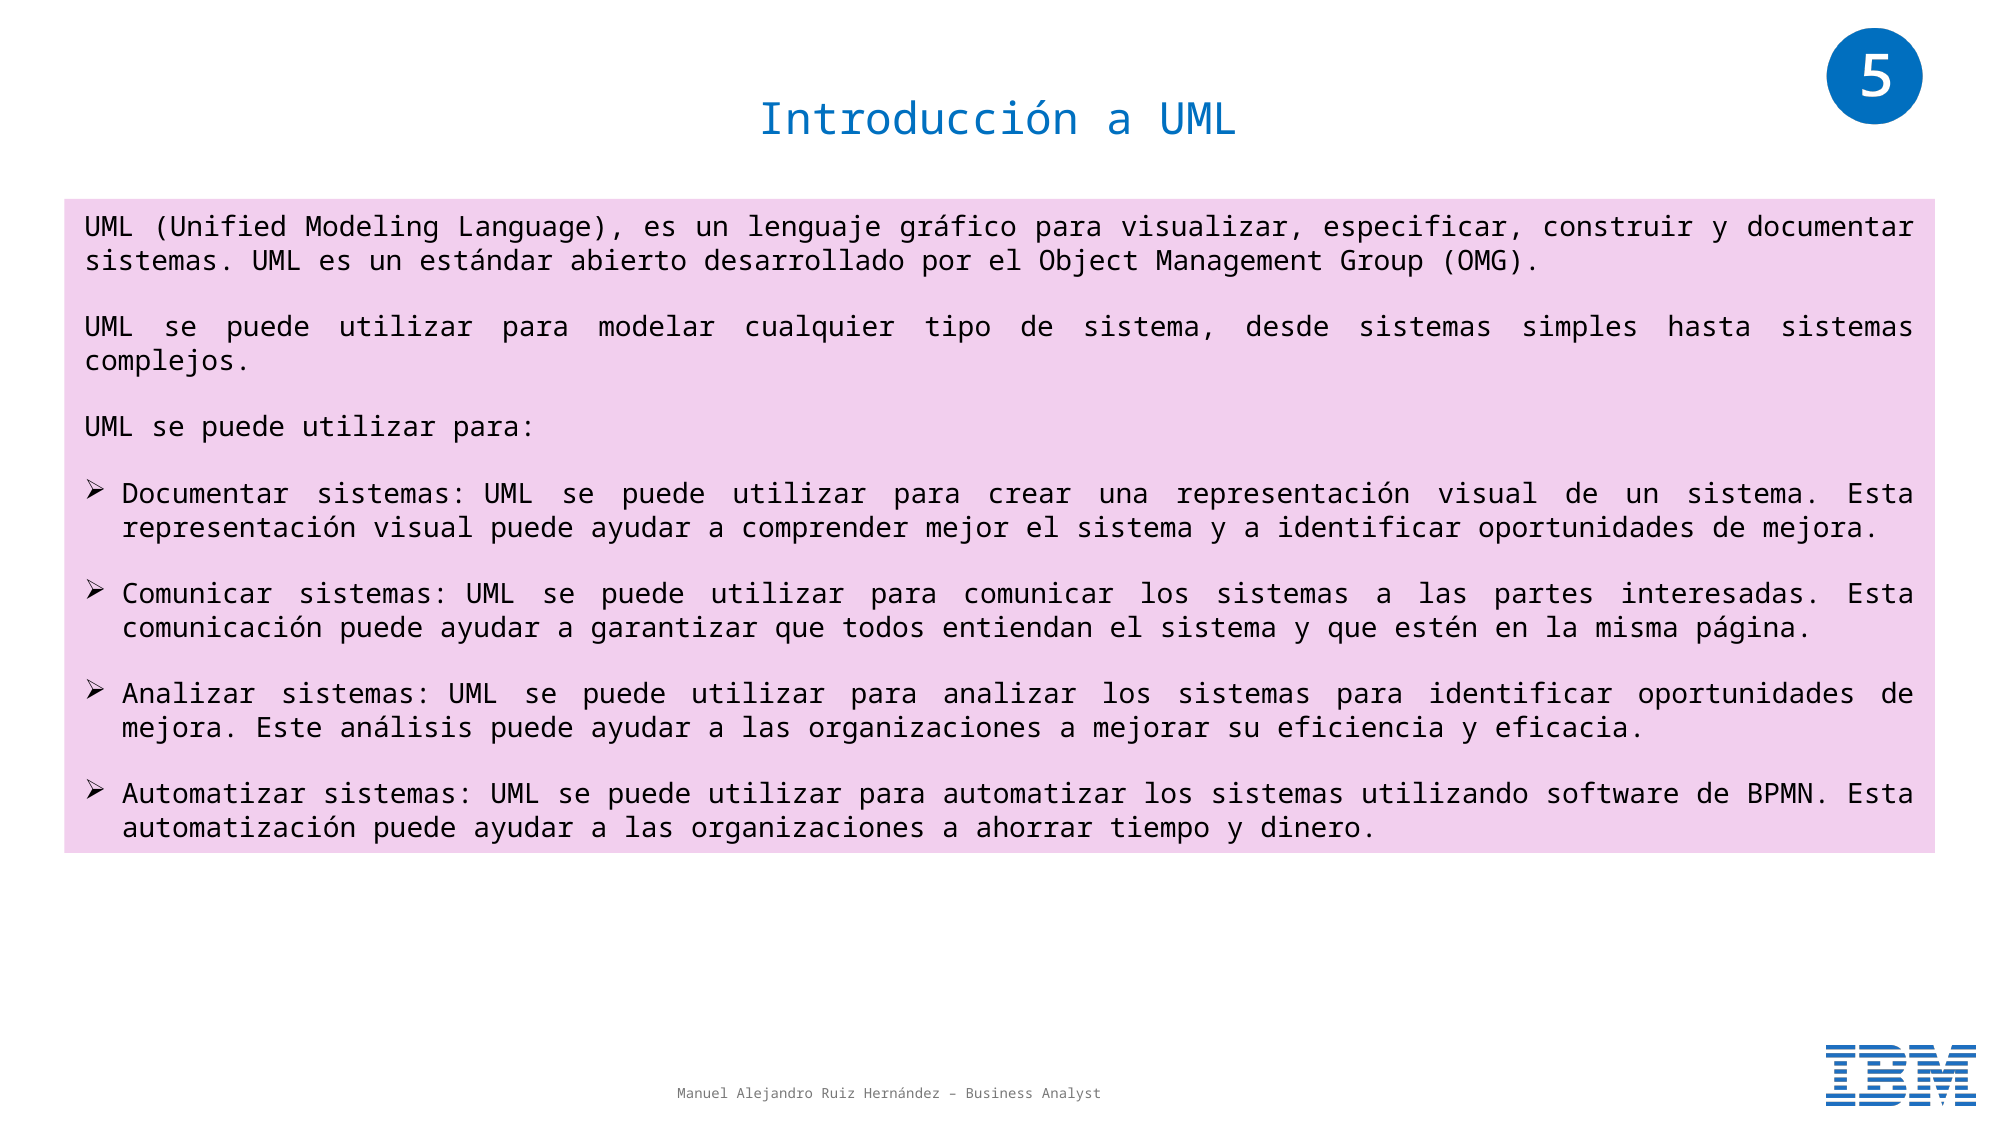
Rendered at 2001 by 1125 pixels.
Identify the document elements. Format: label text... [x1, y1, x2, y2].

text_box Introducción a UML [362, 80, 1637, 154]
footer Manuel Alejandro Ruiz Hernández – Business Analyst [662, 1063, 1338, 1124]
text_box UML (Unified Modeling Language), es un lenguaje gráfico para visualizar, especificar, construir y documentar sistemas. UML es un estándar abierto desarrollado por el Object Management Group (OMG). UML se puede utilizar para modelar cualquier tipo de sistema, desde sistemas simples hasta sistemas complejos. UML se puede utilizar para: Documentar sistemas: UML se puede utilizar para crear una representación visual de un sistema. Esta representación visual puede ayudar a comprender mejor el sistema y a identificar oportunidades de mejora. Comunicar sistemas: UML se puede utilizar para comunicar los sistemas a las partes interesadas. Esta comunicación puede ayudar a garantizar que todos entiendan el sistema y que estén en la misma página. Analizar sistemas: UML se puede utilizar para analizar los sistemas para identificar oportunidades de mejora. Este análisis puede ayudar a las organizaciones a mejorar su eficiencia y eficacia. Automatizar sistemas: UML se puede utilizar para automatizar los sistemas utilizando software de BPMN. Esta automatización puede ayudar a las organizaciones a ahorrar tiempo y dinero. [63, 198, 1936, 854]
picture [1826, 1045, 1977, 1107]
picture [1813, 15, 1936, 138]
